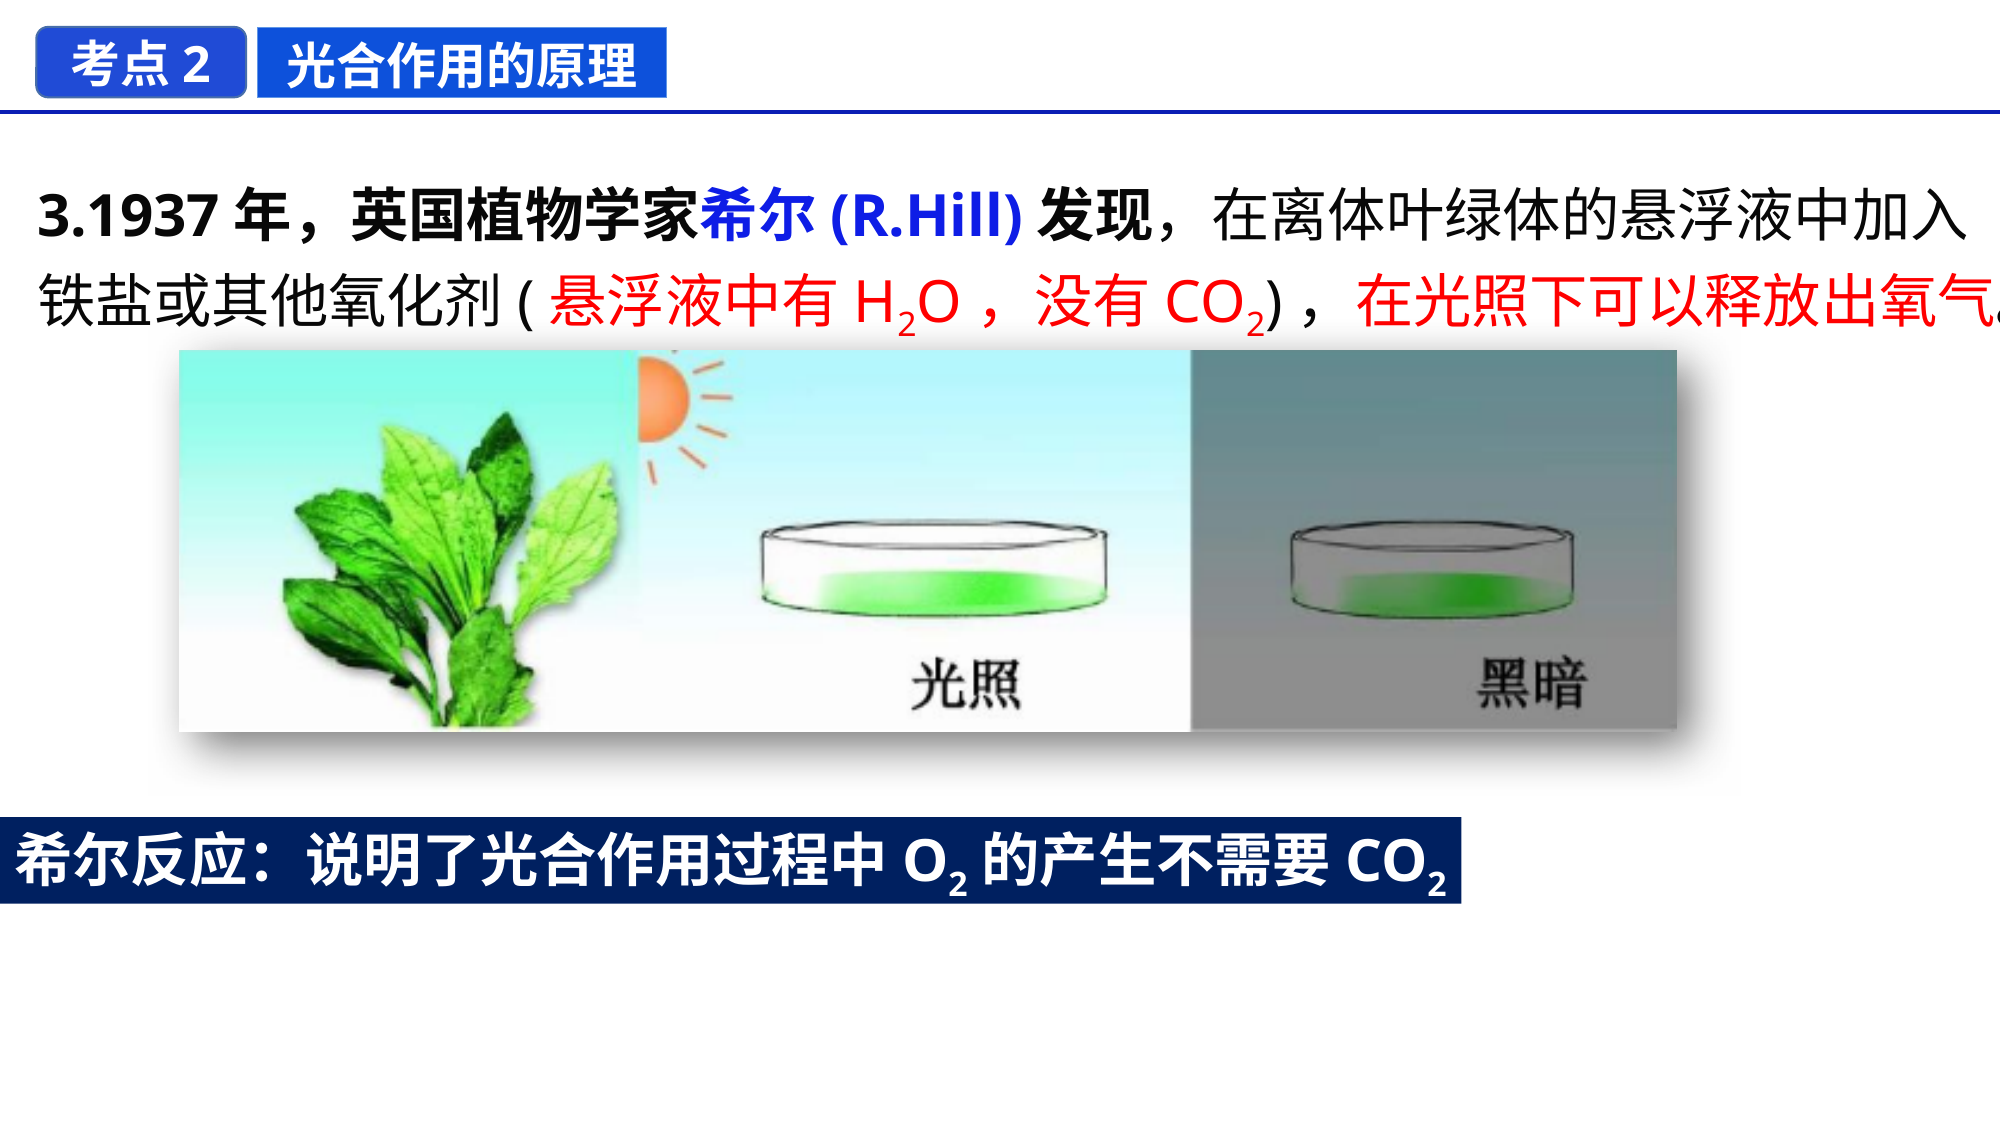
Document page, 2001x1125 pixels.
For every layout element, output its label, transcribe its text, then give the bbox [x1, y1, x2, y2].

text_box 3.1937年，英国植物学家希尔(R.Hill)发现，在离体叶绿体的悬浮液中加入铁盐或其他氧化剂(悬浮液中有H2O，没有CO2)，在光照下可以释放出氧气。 [22, 156, 2000, 351]
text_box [0, 26, 2000, 112]
text_box 希尔反应：说明了光合作用过程中O2的产生不需要CO2 [0, 817, 1462, 904]
picture [179, 350, 1677, 732]
